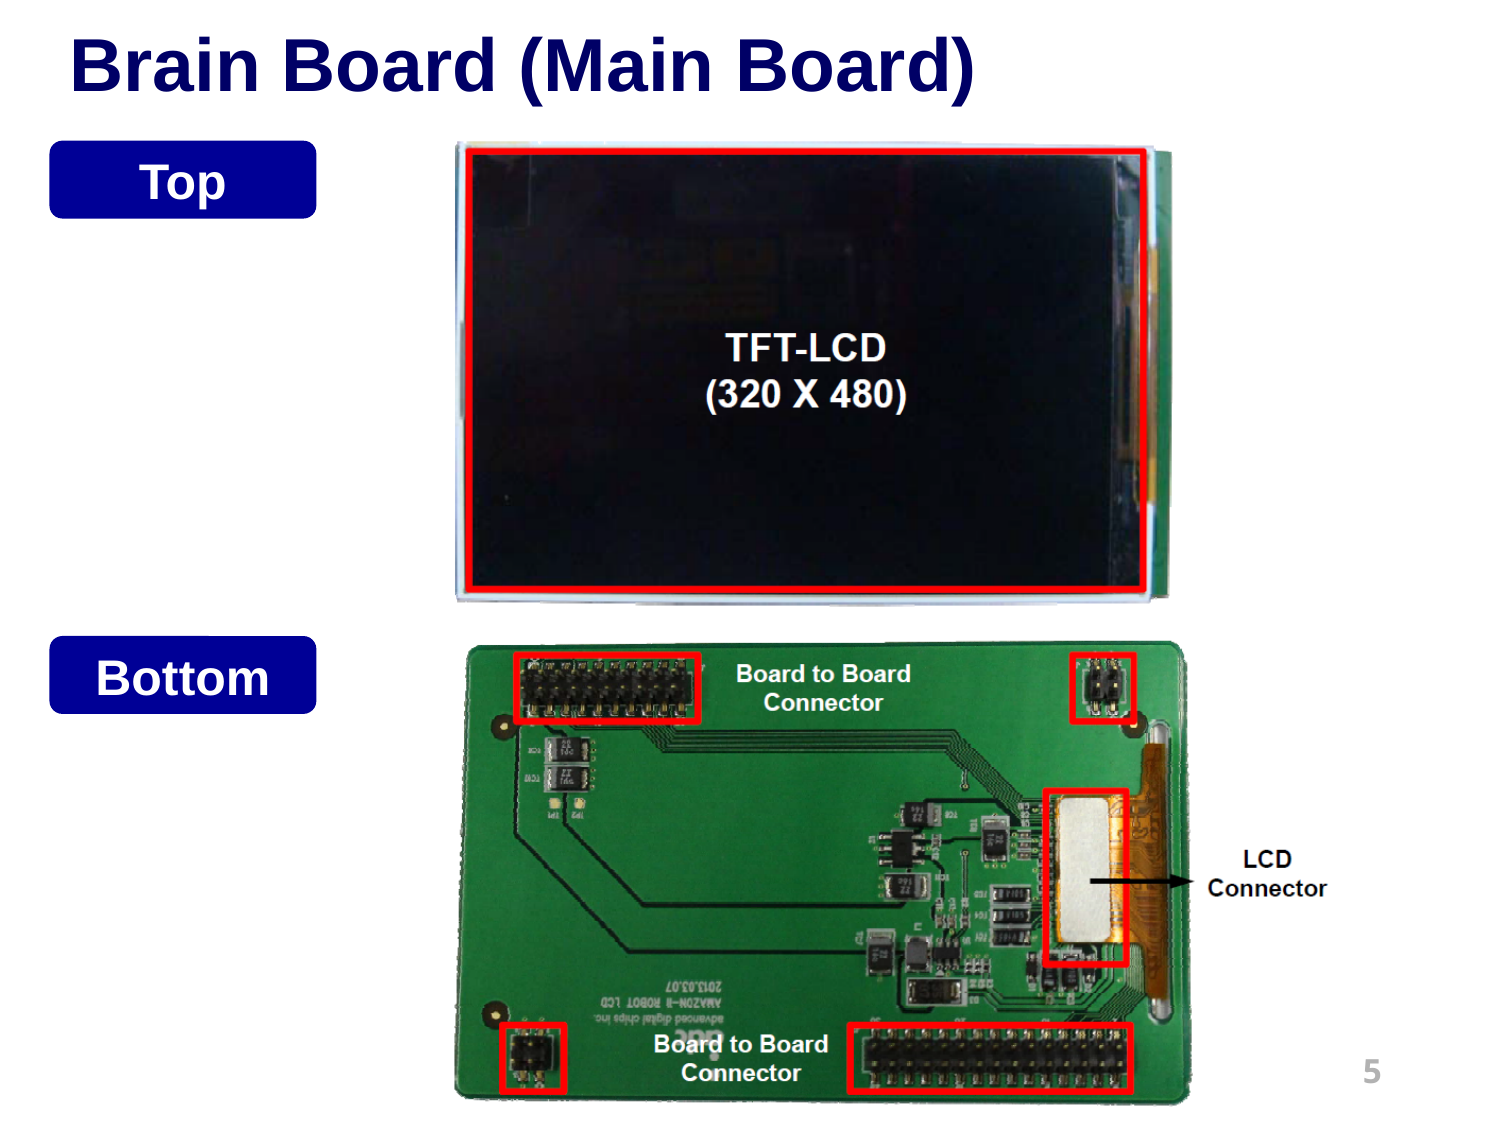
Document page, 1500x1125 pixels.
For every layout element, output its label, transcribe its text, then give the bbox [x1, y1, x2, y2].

text_box Top [48, 139, 318, 220]
picture [433, 134, 1181, 615]
title Brain Board (Main Board) [54, 0, 1349, 176]
slide_number 5 [1335, 1042, 1397, 1103]
text_box Bottom [48, 634, 318, 715]
picture [446, 631, 1335, 1113]
